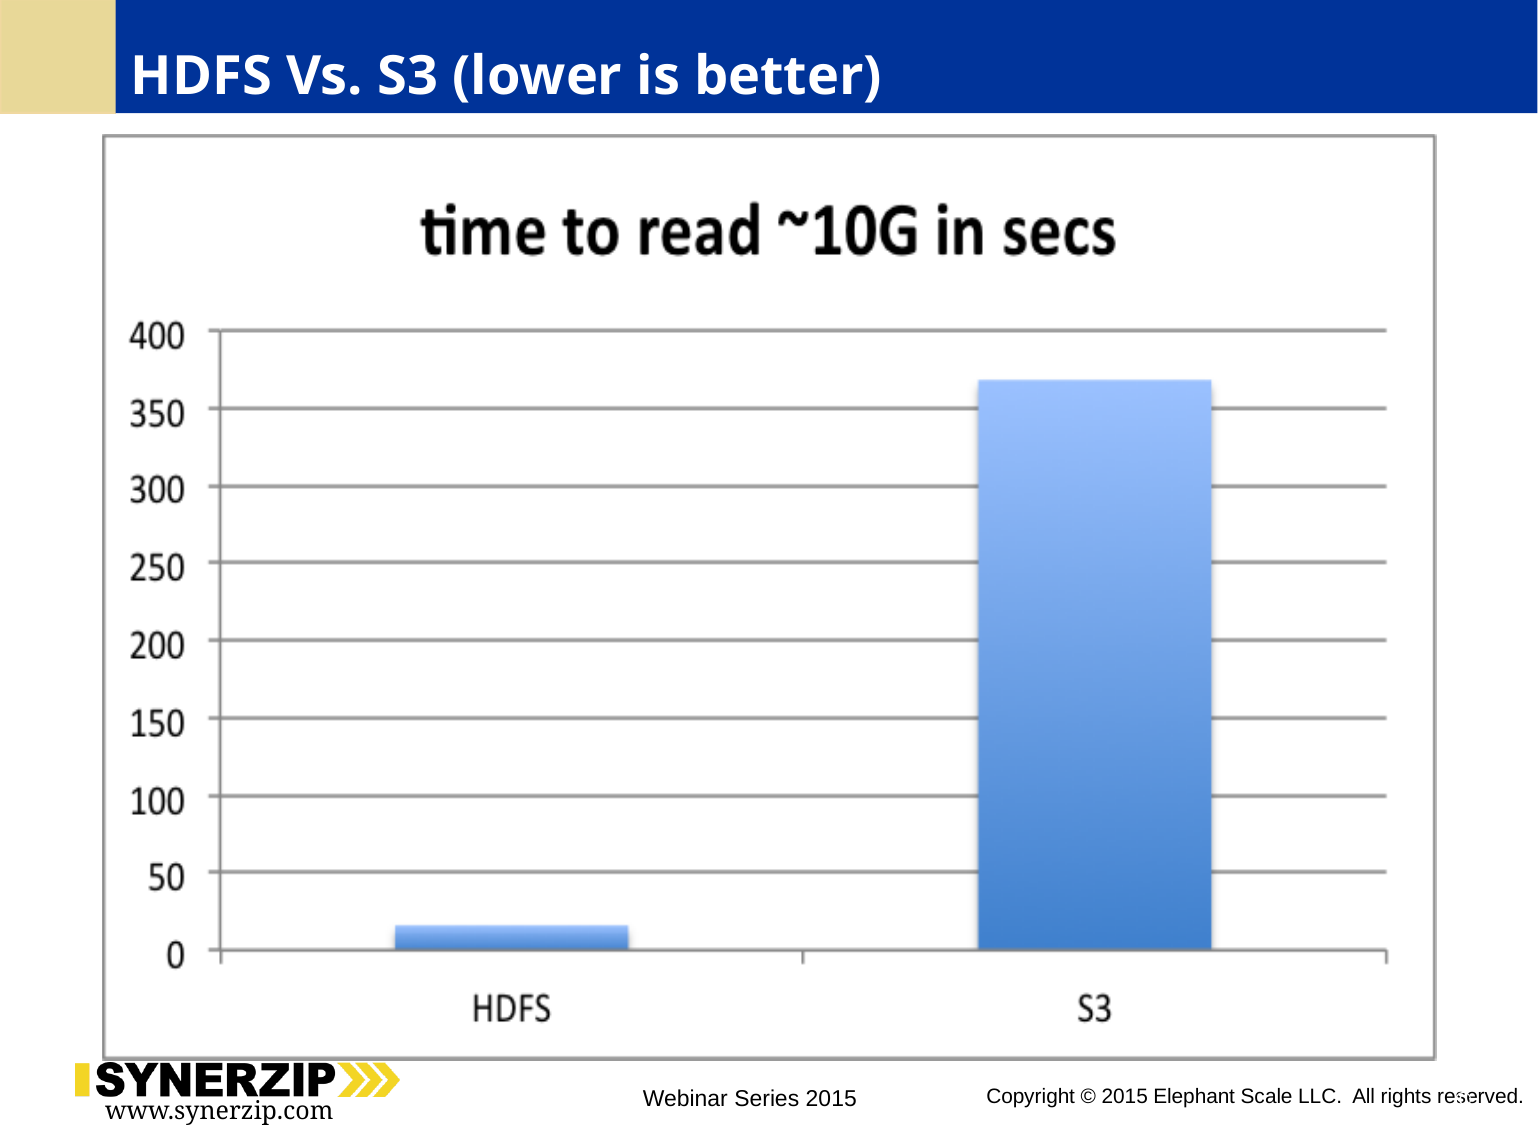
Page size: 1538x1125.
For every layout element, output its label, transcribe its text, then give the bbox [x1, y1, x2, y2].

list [38, 134, 1500, 1061]
picture [0, 0, 115, 114]
picture [75, 1062, 400, 1097]
title HDFS Vs. S3 (lower is better) [115, 0, 1538, 114]
footer © Elephant Scale, 2014 [1439, 1079, 1530, 1117]
